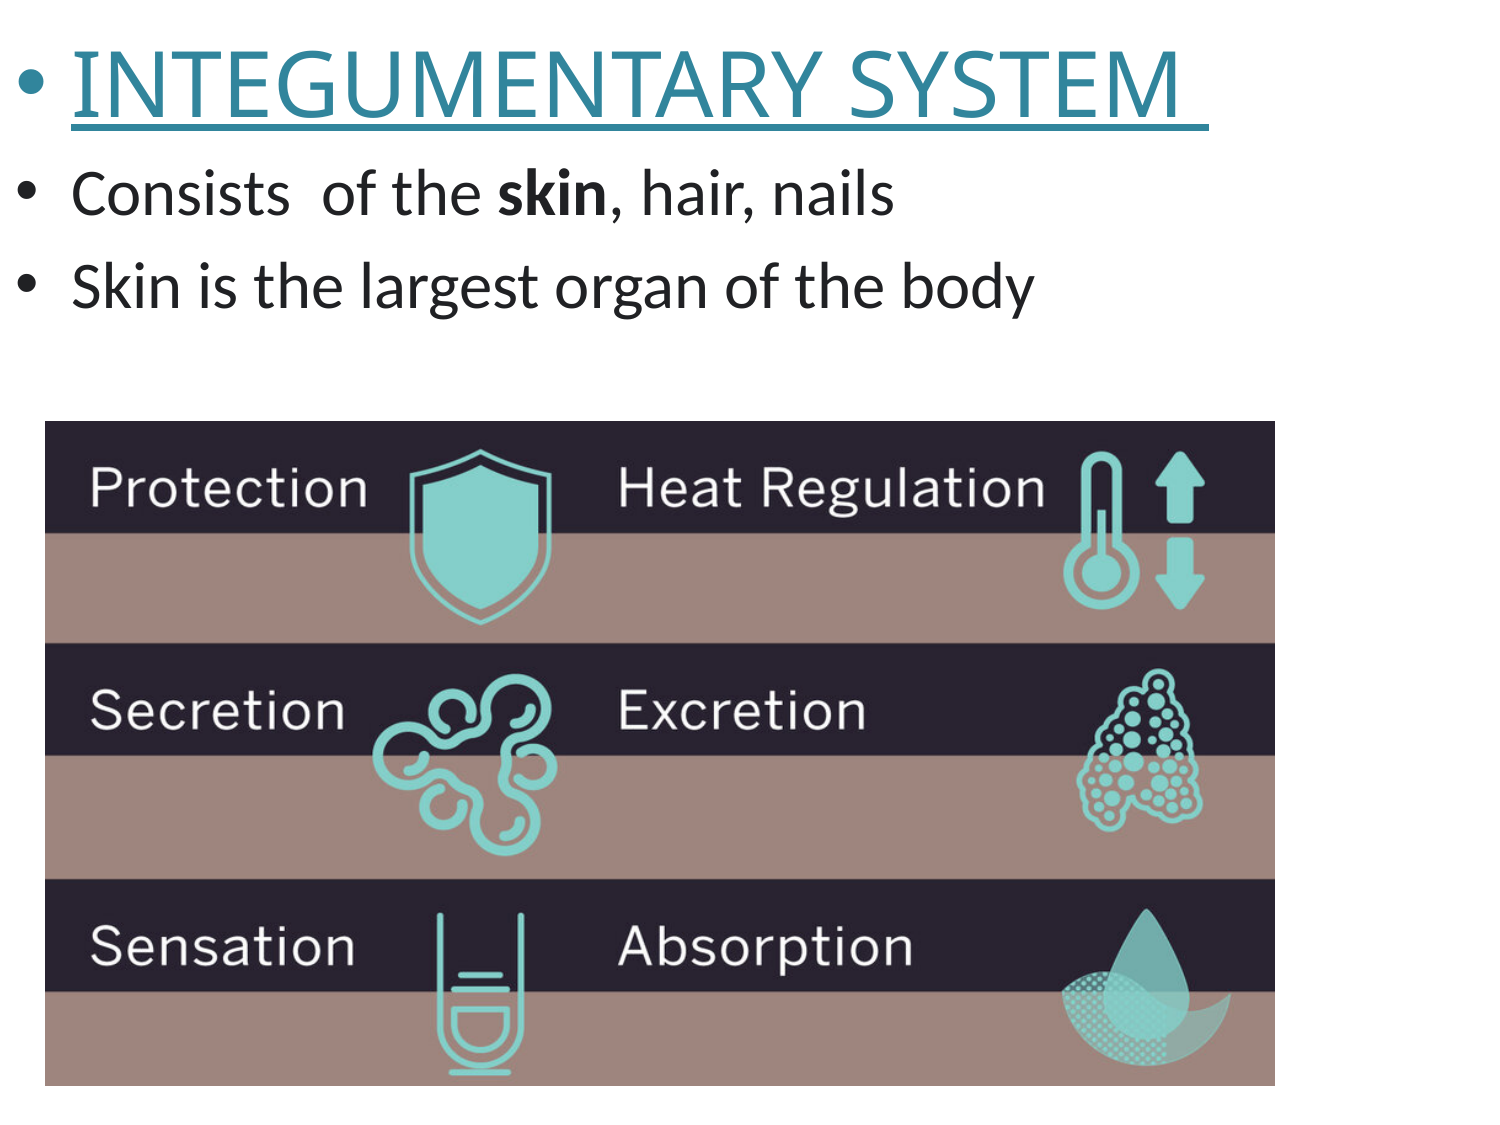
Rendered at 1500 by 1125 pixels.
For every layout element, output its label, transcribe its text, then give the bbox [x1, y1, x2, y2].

picture [44, 421, 1276, 1087]
list INTEGUMENTARY SYSTEM Consists of the skin, hair, nails Skin is the largest organ of the body [0, 18, 1500, 1112]
